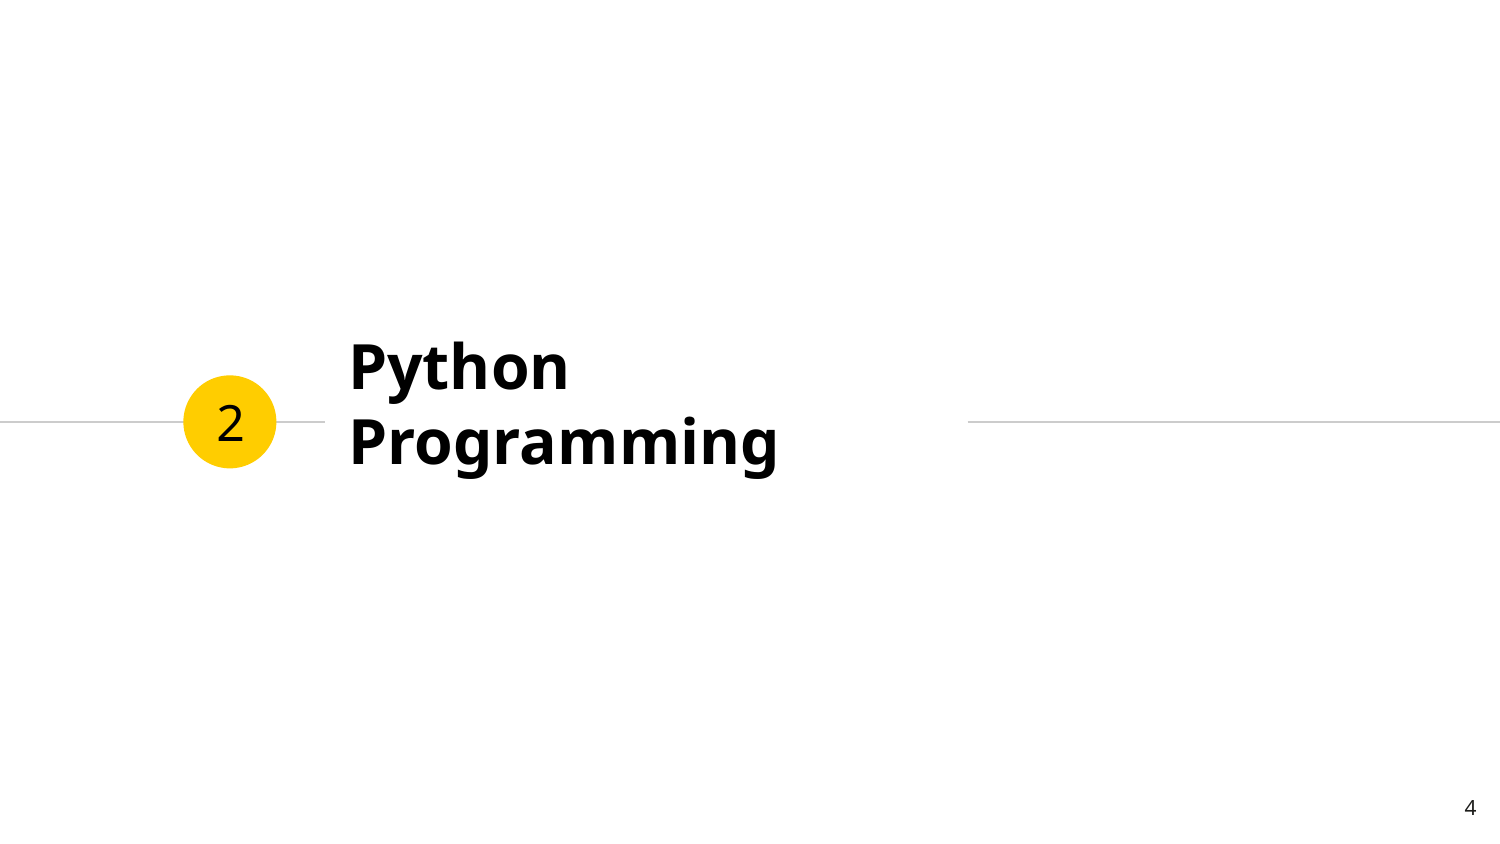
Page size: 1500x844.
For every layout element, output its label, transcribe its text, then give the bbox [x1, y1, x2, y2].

slide_number ‹#› [1401, 779, 1492, 844]
title Python Programming [333, 334, 955, 493]
text_box 2 [186, 375, 276, 468]
